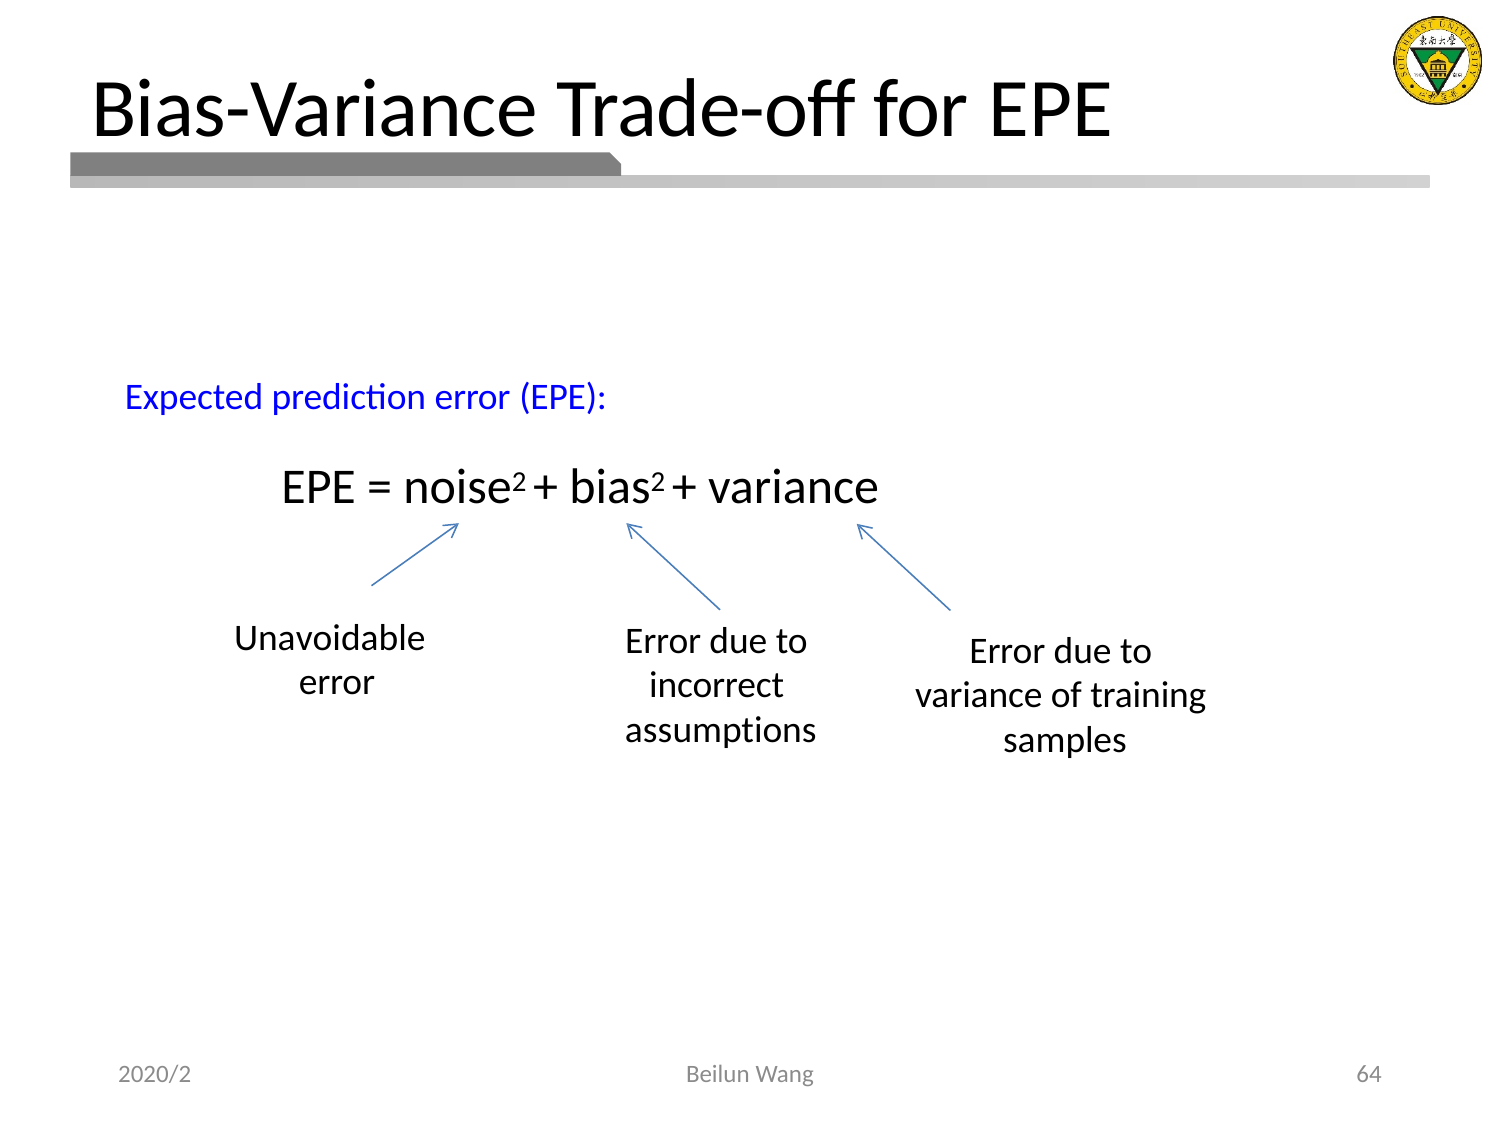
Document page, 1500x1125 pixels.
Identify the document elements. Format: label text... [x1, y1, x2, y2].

footer Beilun Wang [496, 1042, 1004, 1103]
title Bias-Variance Trade-off for EPE [76, 46, 1424, 138]
slide_number 64 [1059, 1042, 1397, 1103]
slide_number 2020/2 [103, 1042, 441, 1103]
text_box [120, 370, 1225, 765]
picture [1393, 16, 1482, 105]
